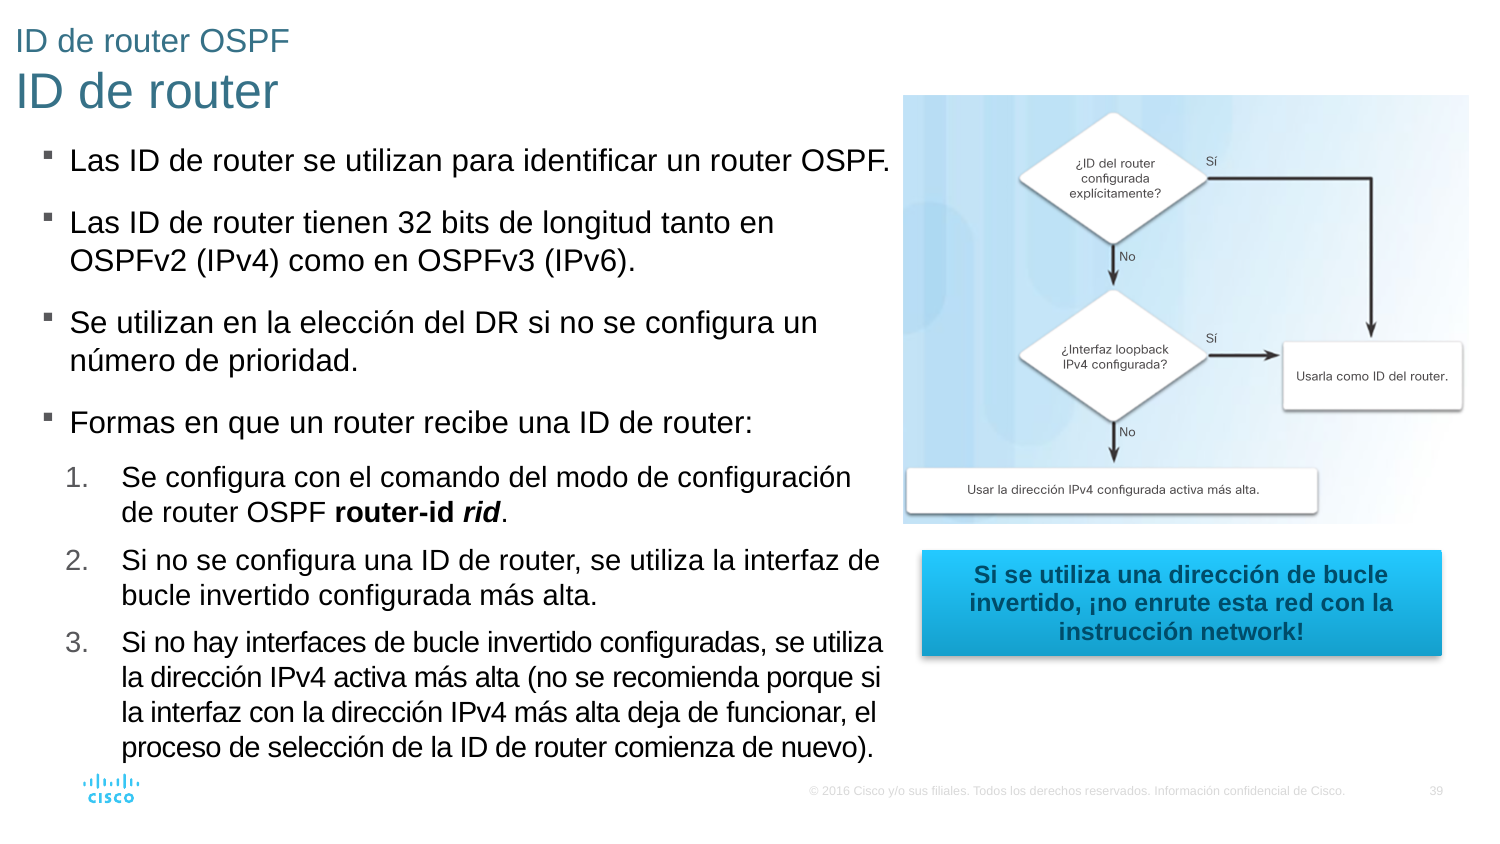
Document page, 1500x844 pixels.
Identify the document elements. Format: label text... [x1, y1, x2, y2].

title ID de router OSPF ID de router [0, 6, 1500, 131]
text_box Si se utiliza una dirección de bucle invertido, ¡no enrute esta red con la instrucción network! [922, 550, 1442, 656]
list Las ID de router se utilizan para identificar un router OSPF. Las ID de router tienen 32 bits de longitud tanto en OSPFv2 (IPv4) como en OSPFv3 (IPv6). Se utilizan en la elección del DR si no se configura un número de prioridad. Formas en que un router recibe una ID de router: Se configura con el comando del modo de configuración de router OSPF router-id rid. Si no se configura una ID de router, se utiliza la interfaz de bucle invertido configurada más alta. Si no hay interfaces de bucle invertido configuradas, se utiliza la dirección IPv4 activa más alta (no se recomienda porque si la interfaz con la dirección IPv4 más alta deja de funcionar, el proceso de selección de la ID de router comienza de nuevo). [26, 132, 927, 819]
picture [903, 95, 1469, 524]
